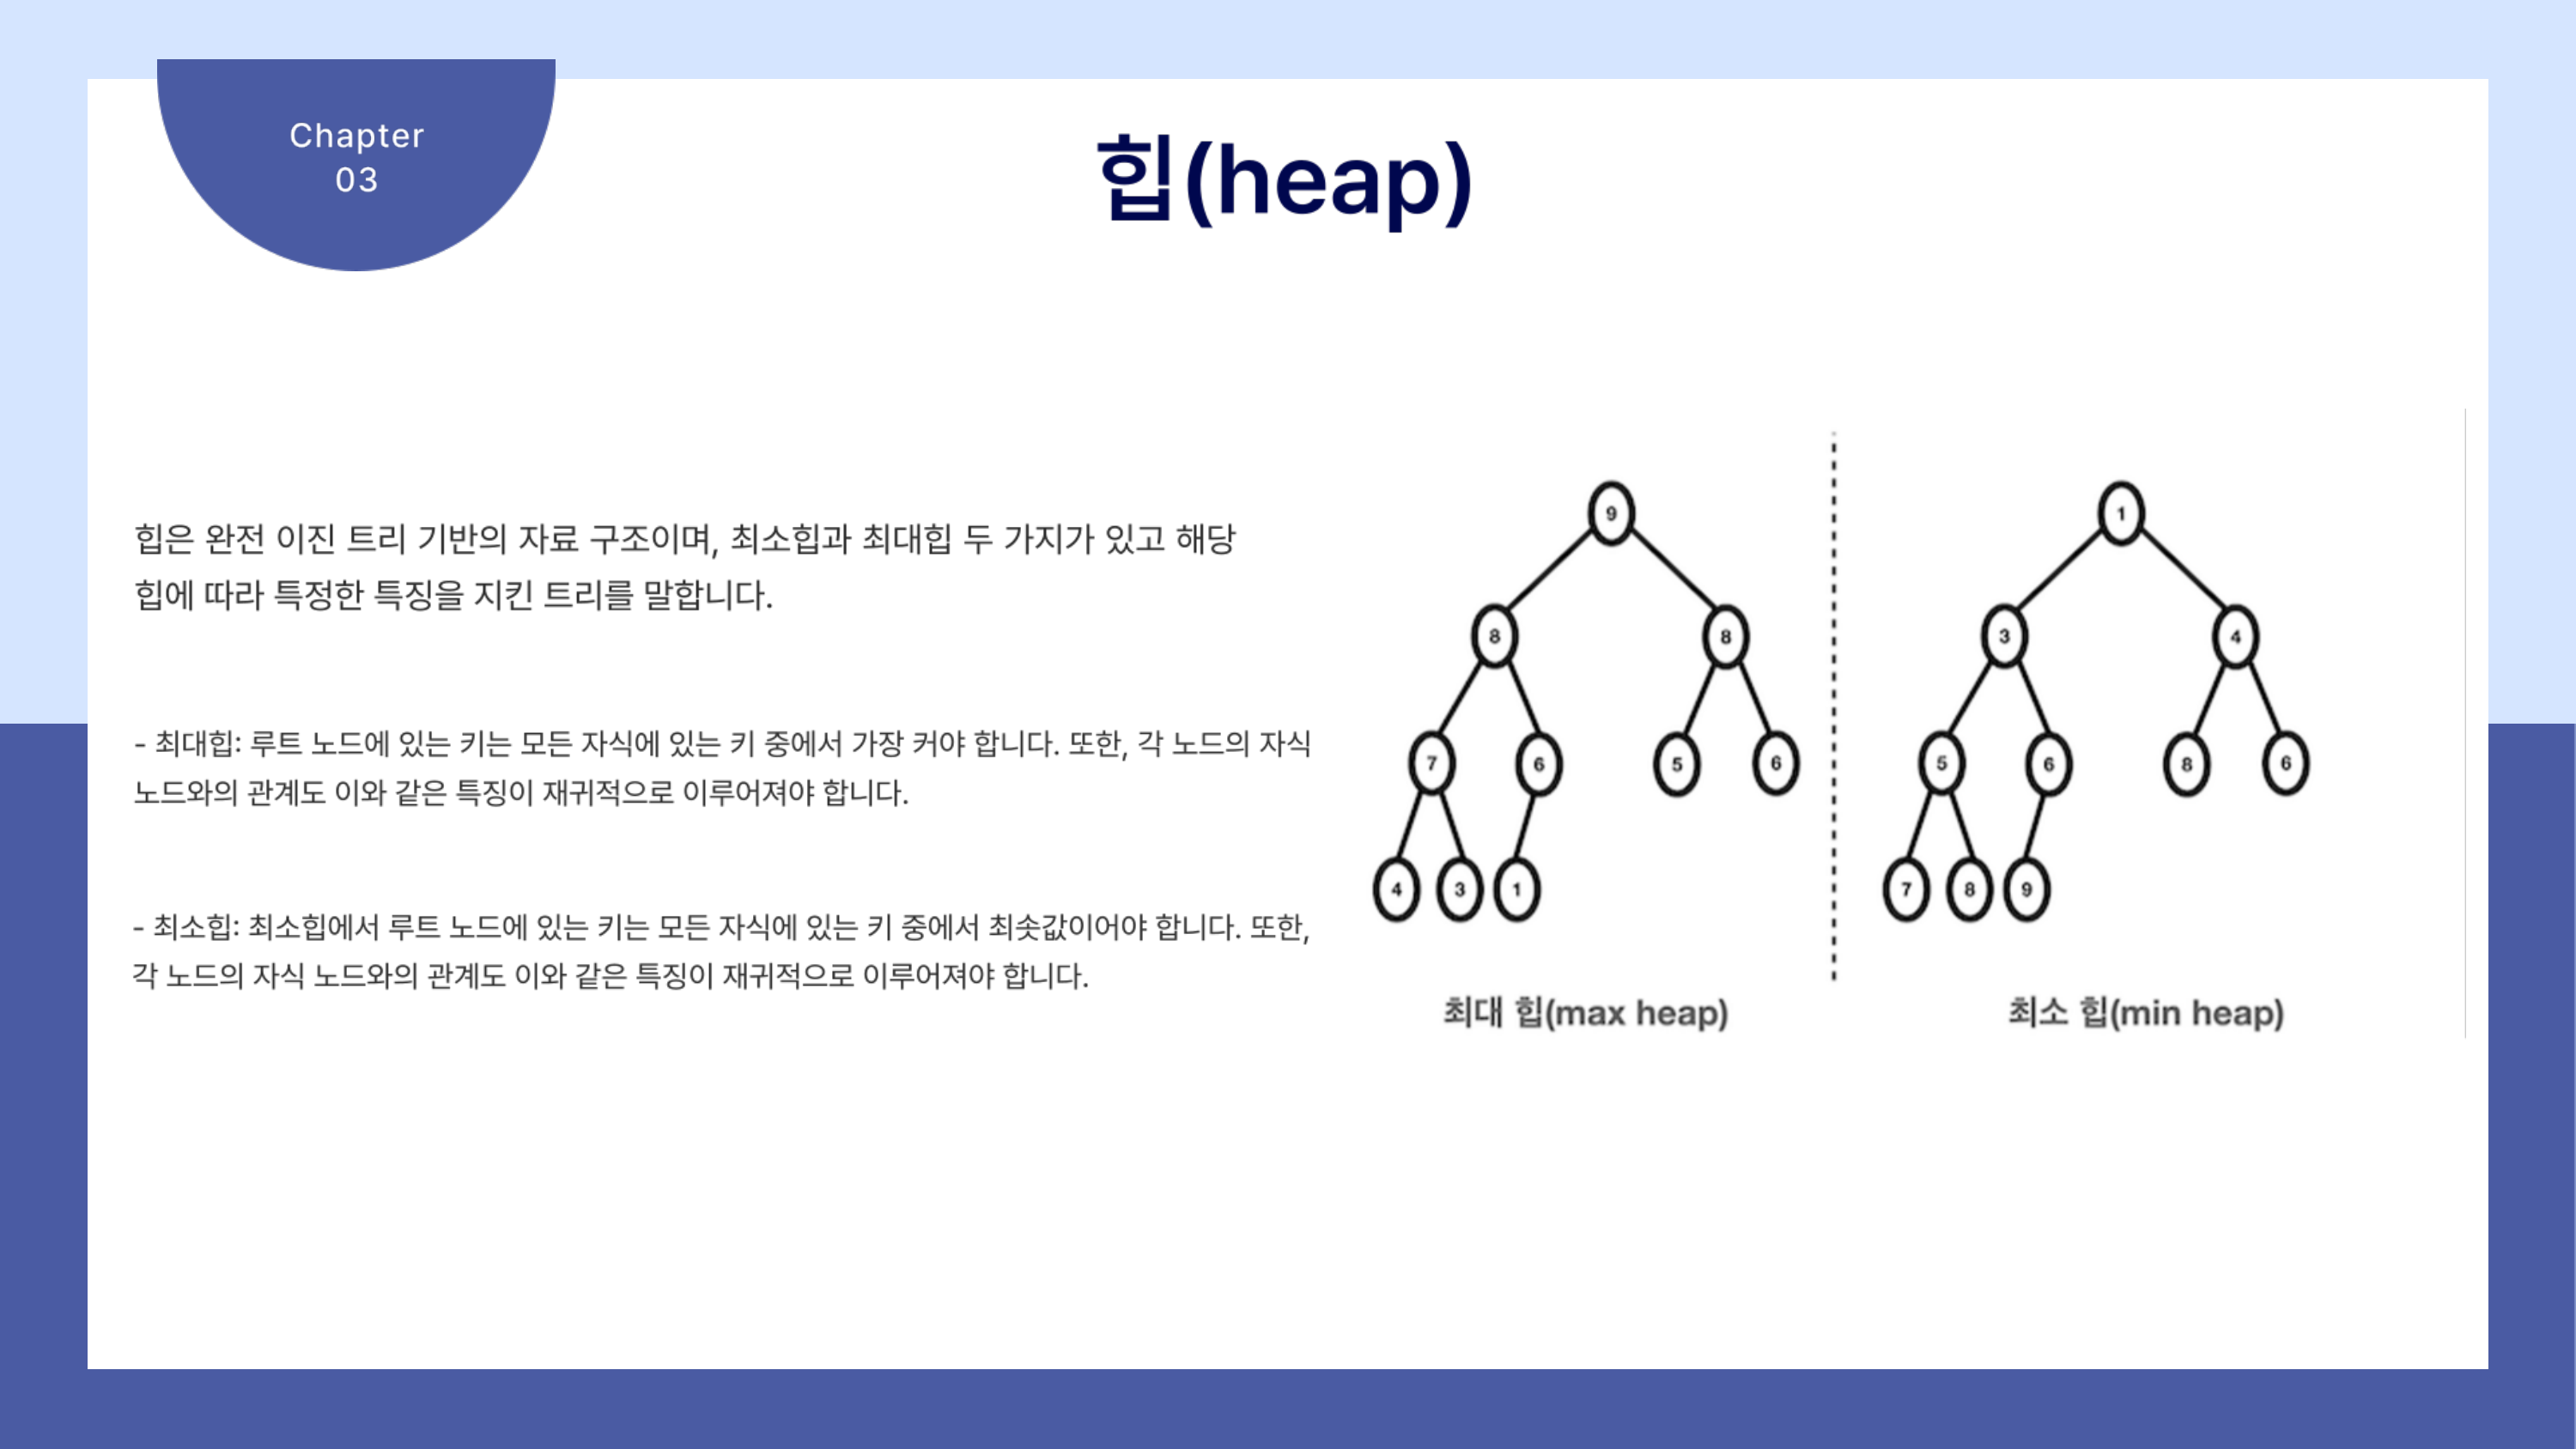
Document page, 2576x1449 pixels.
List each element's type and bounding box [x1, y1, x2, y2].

picture [125, 714, 1340, 845]
text_box [156, 58, 410, 90]
text_box [0, 724, 2576, 1449]
picture [123, 505, 1269, 653]
text_box [1176, 409, 2467, 1040]
picture [133, 58, 1894, 347]
text_box [156, 239, 404, 271]
text_box [88, 79, 2488, 1369]
picture [122, 898, 1339, 1028]
